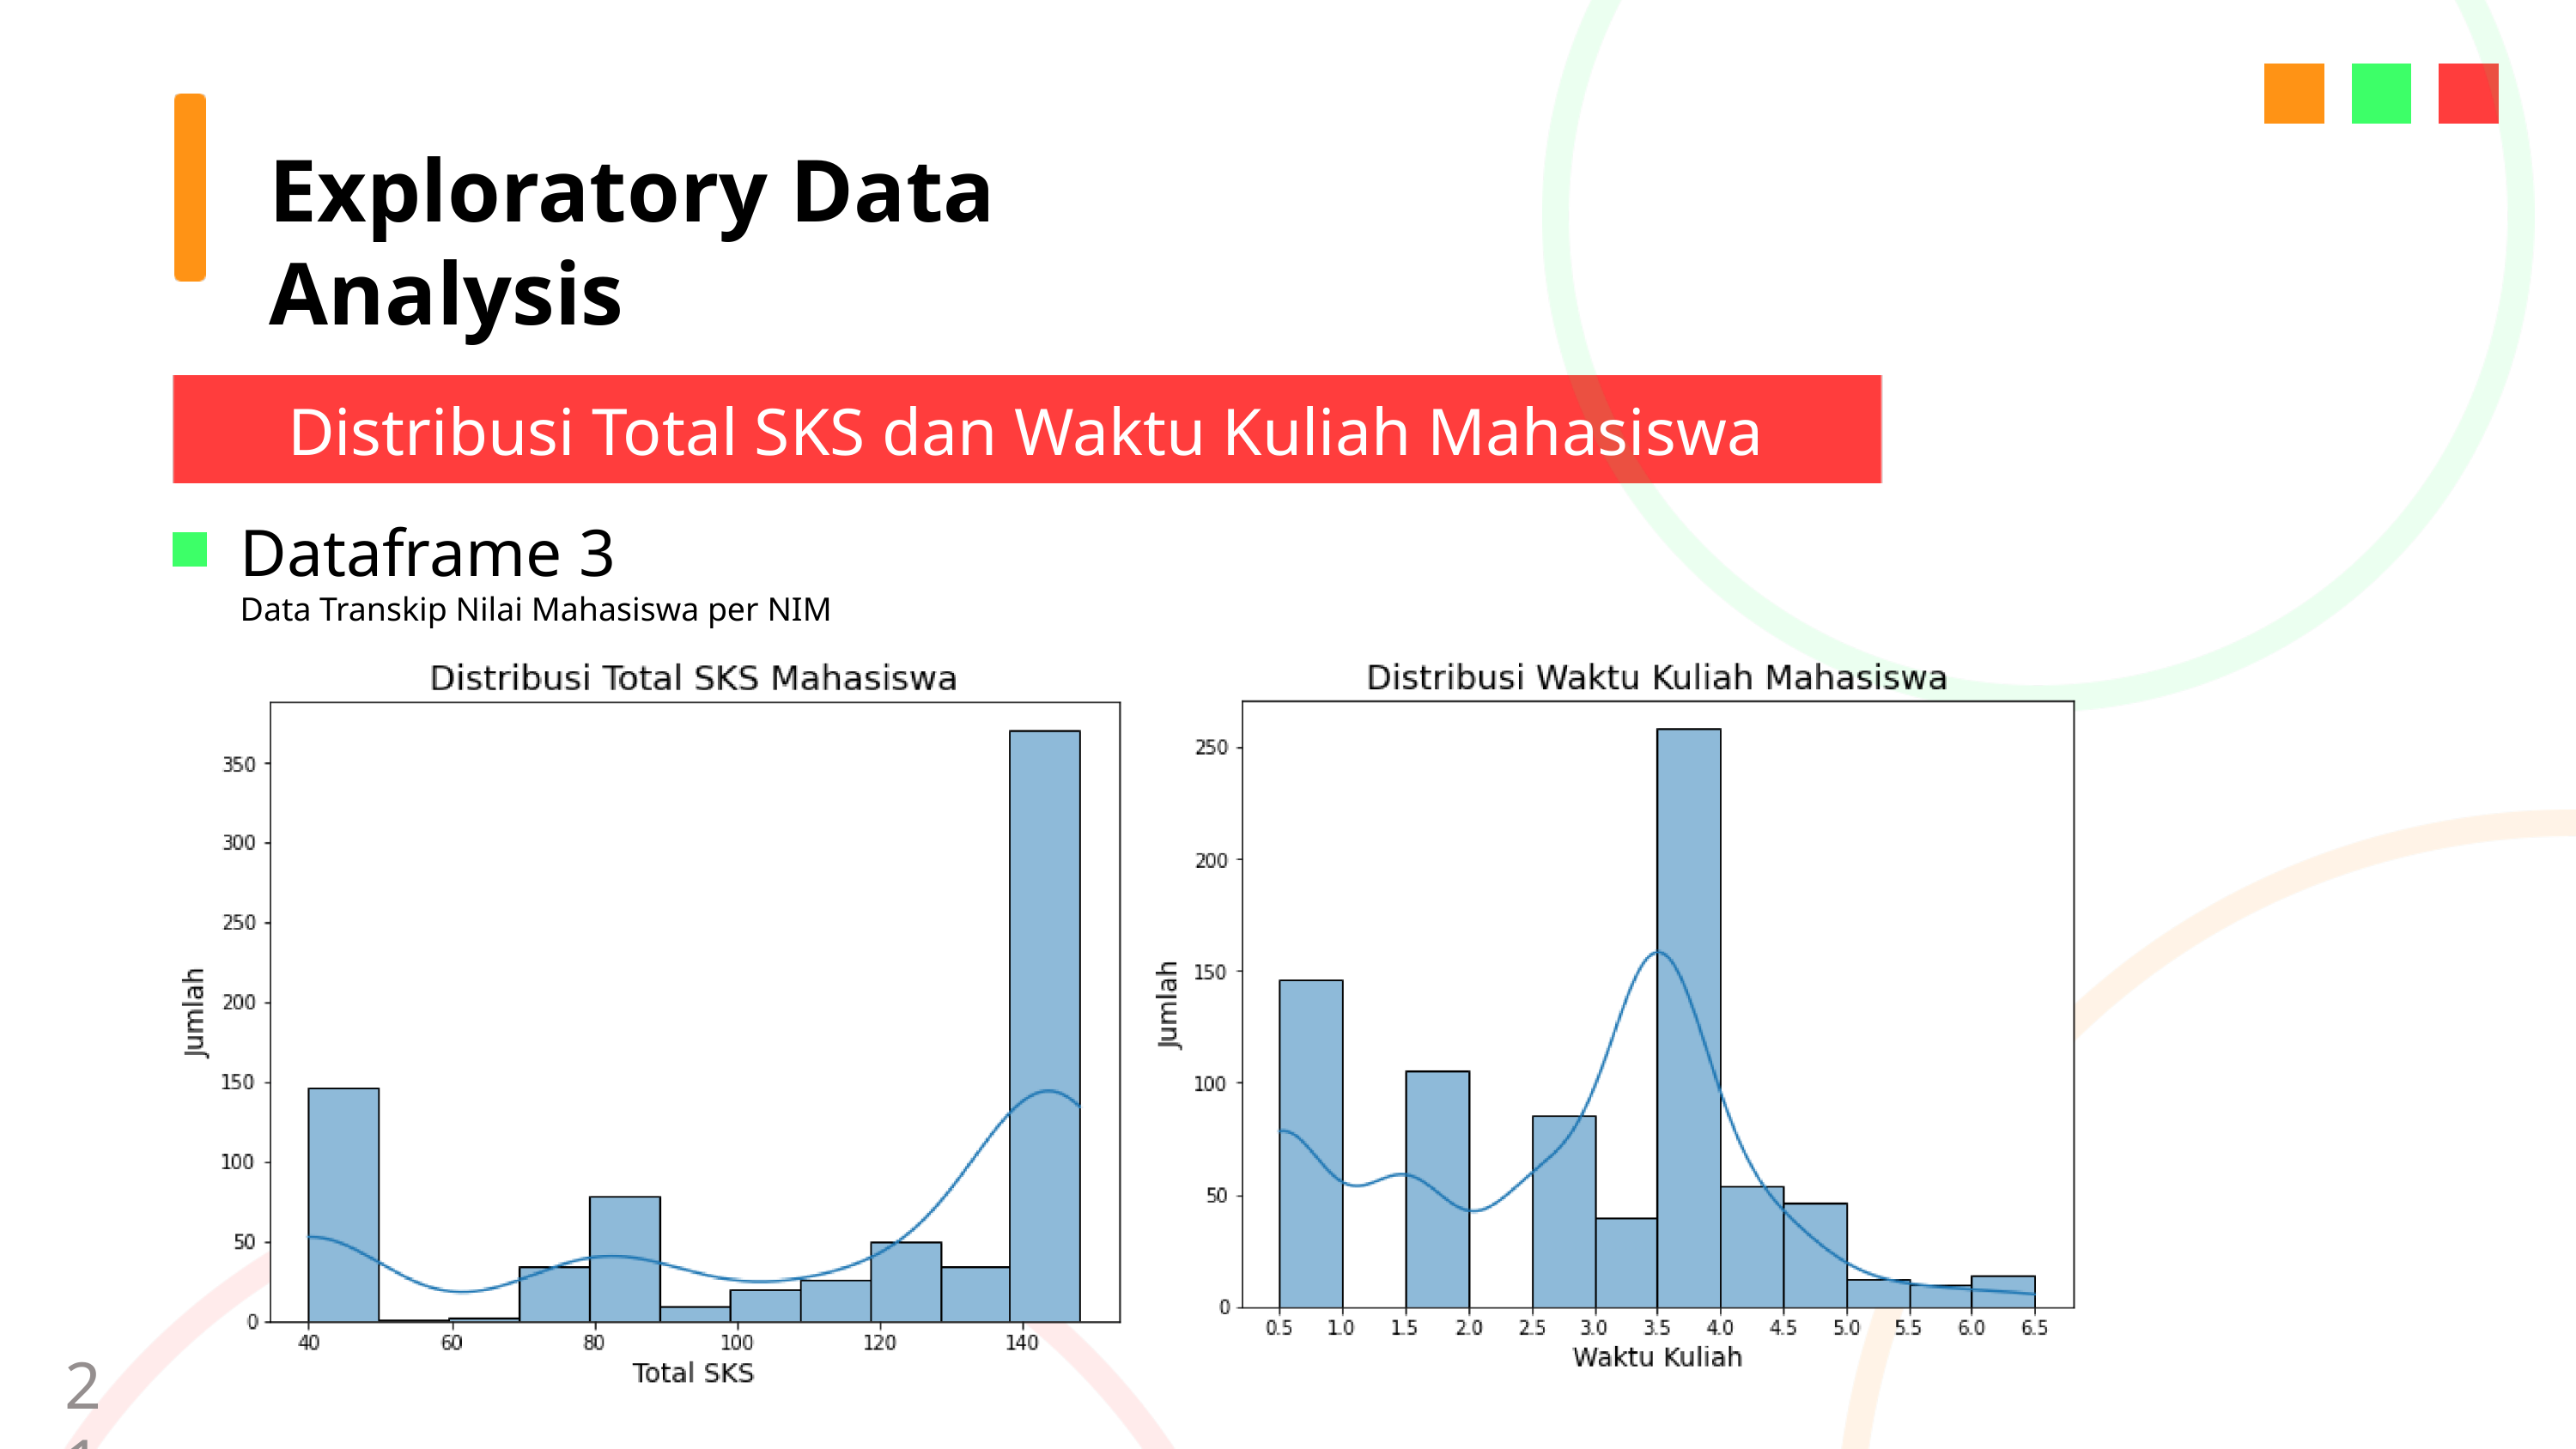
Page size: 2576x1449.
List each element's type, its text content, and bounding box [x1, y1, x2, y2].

picture [173, 532, 207, 567]
text_box Dataframe 3 [240, 511, 627, 588]
picture [174, 94, 206, 282]
picture [0, 0, 2576, 1449]
text_box Exploratory Data Analysis [269, 135, 1359, 239]
text_box Data Transkip Nilai Mahasiswa per NIM [240, 588, 837, 628]
